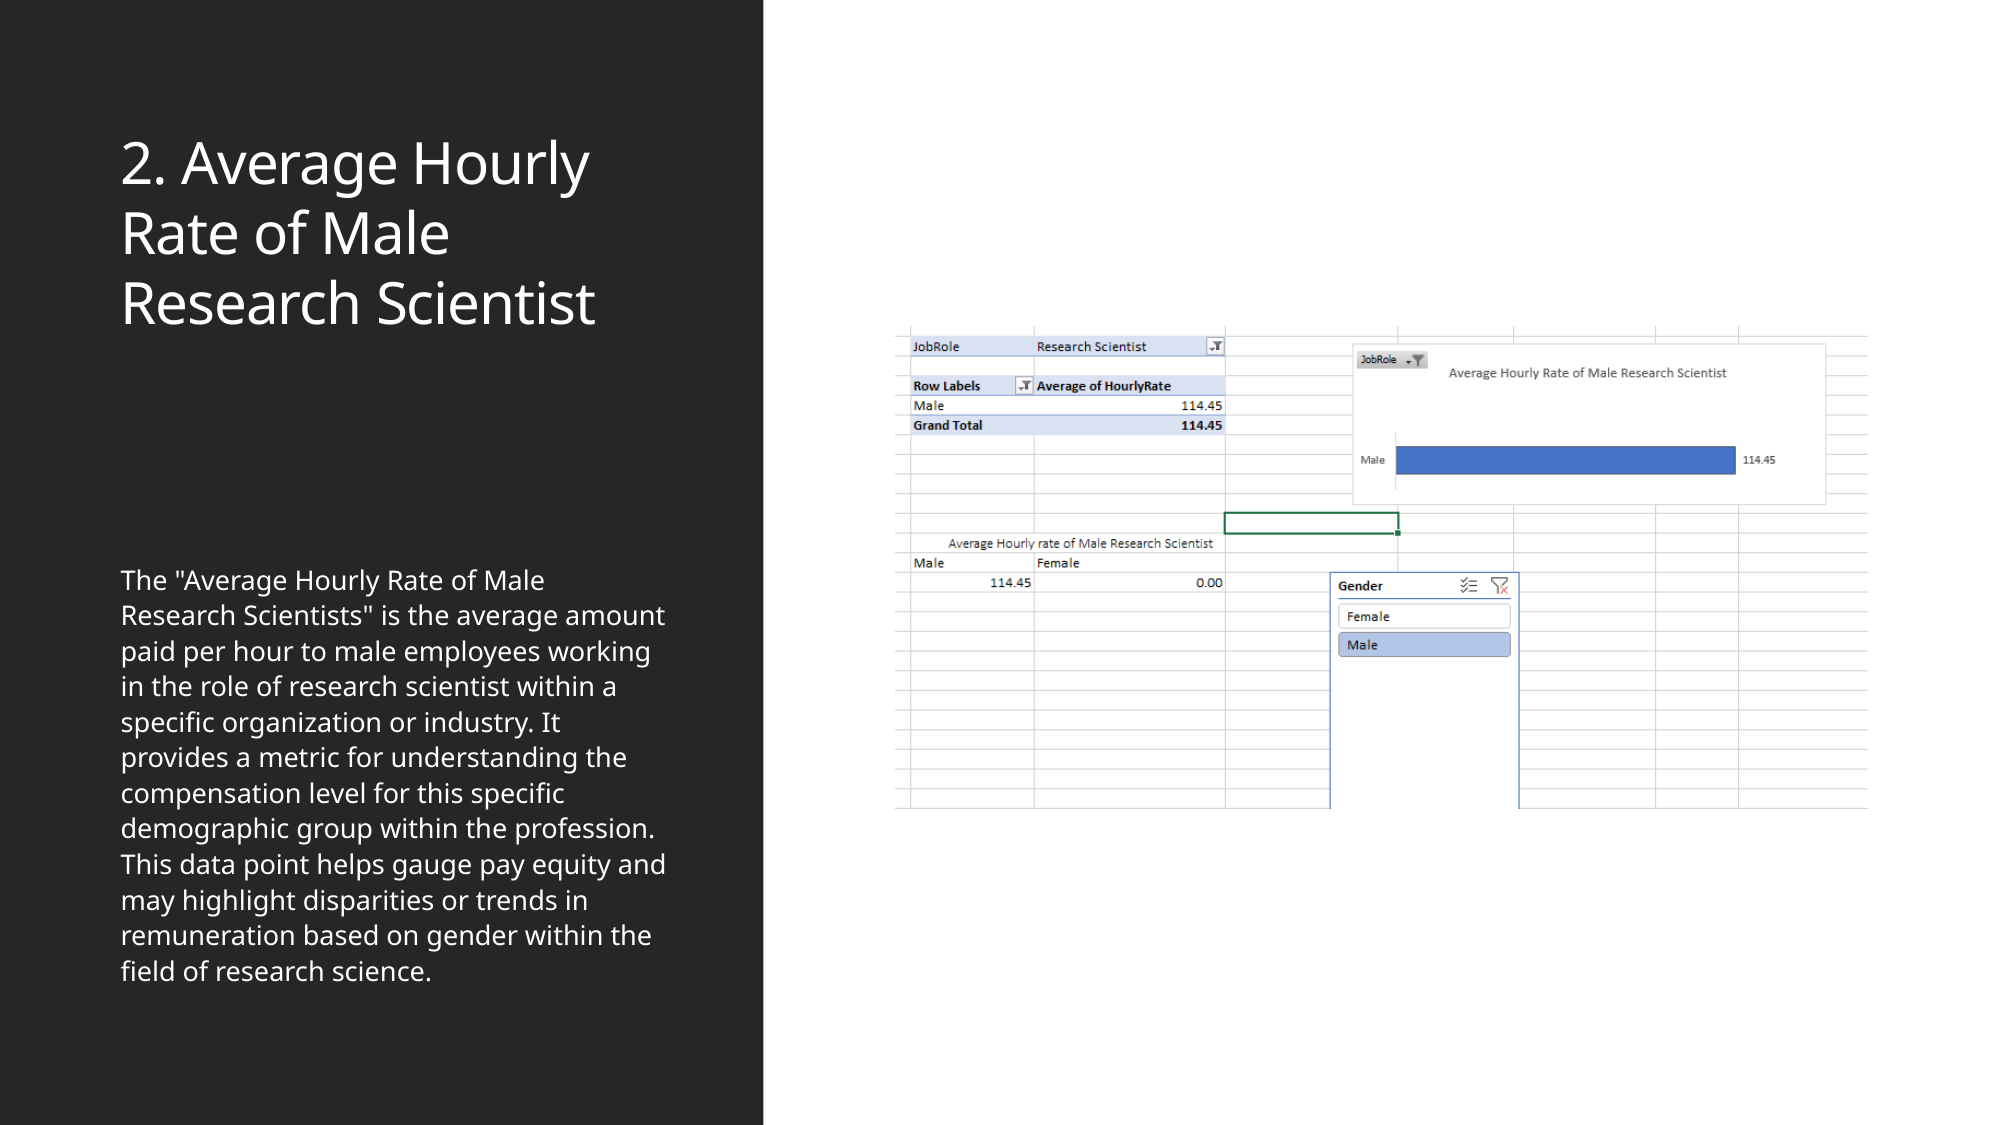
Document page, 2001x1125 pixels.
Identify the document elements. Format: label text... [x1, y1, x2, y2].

title 2. Average Hourly Rate of Male Research Scientist [105, 128, 683, 473]
list The "Average Hourly Rate of Male Research Scientists" is the average amount paid per hour to male employees working in the role of research scientist within a specific organization or industry. It provides a metric for understanding the compensation level for this specific demographic group within the profession. This data point helps gauge pay equity and may highlight disparities or trends in remuneration based on gender within the field of research science. [105, 499, 683, 1002]
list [894, 325, 1869, 810]
